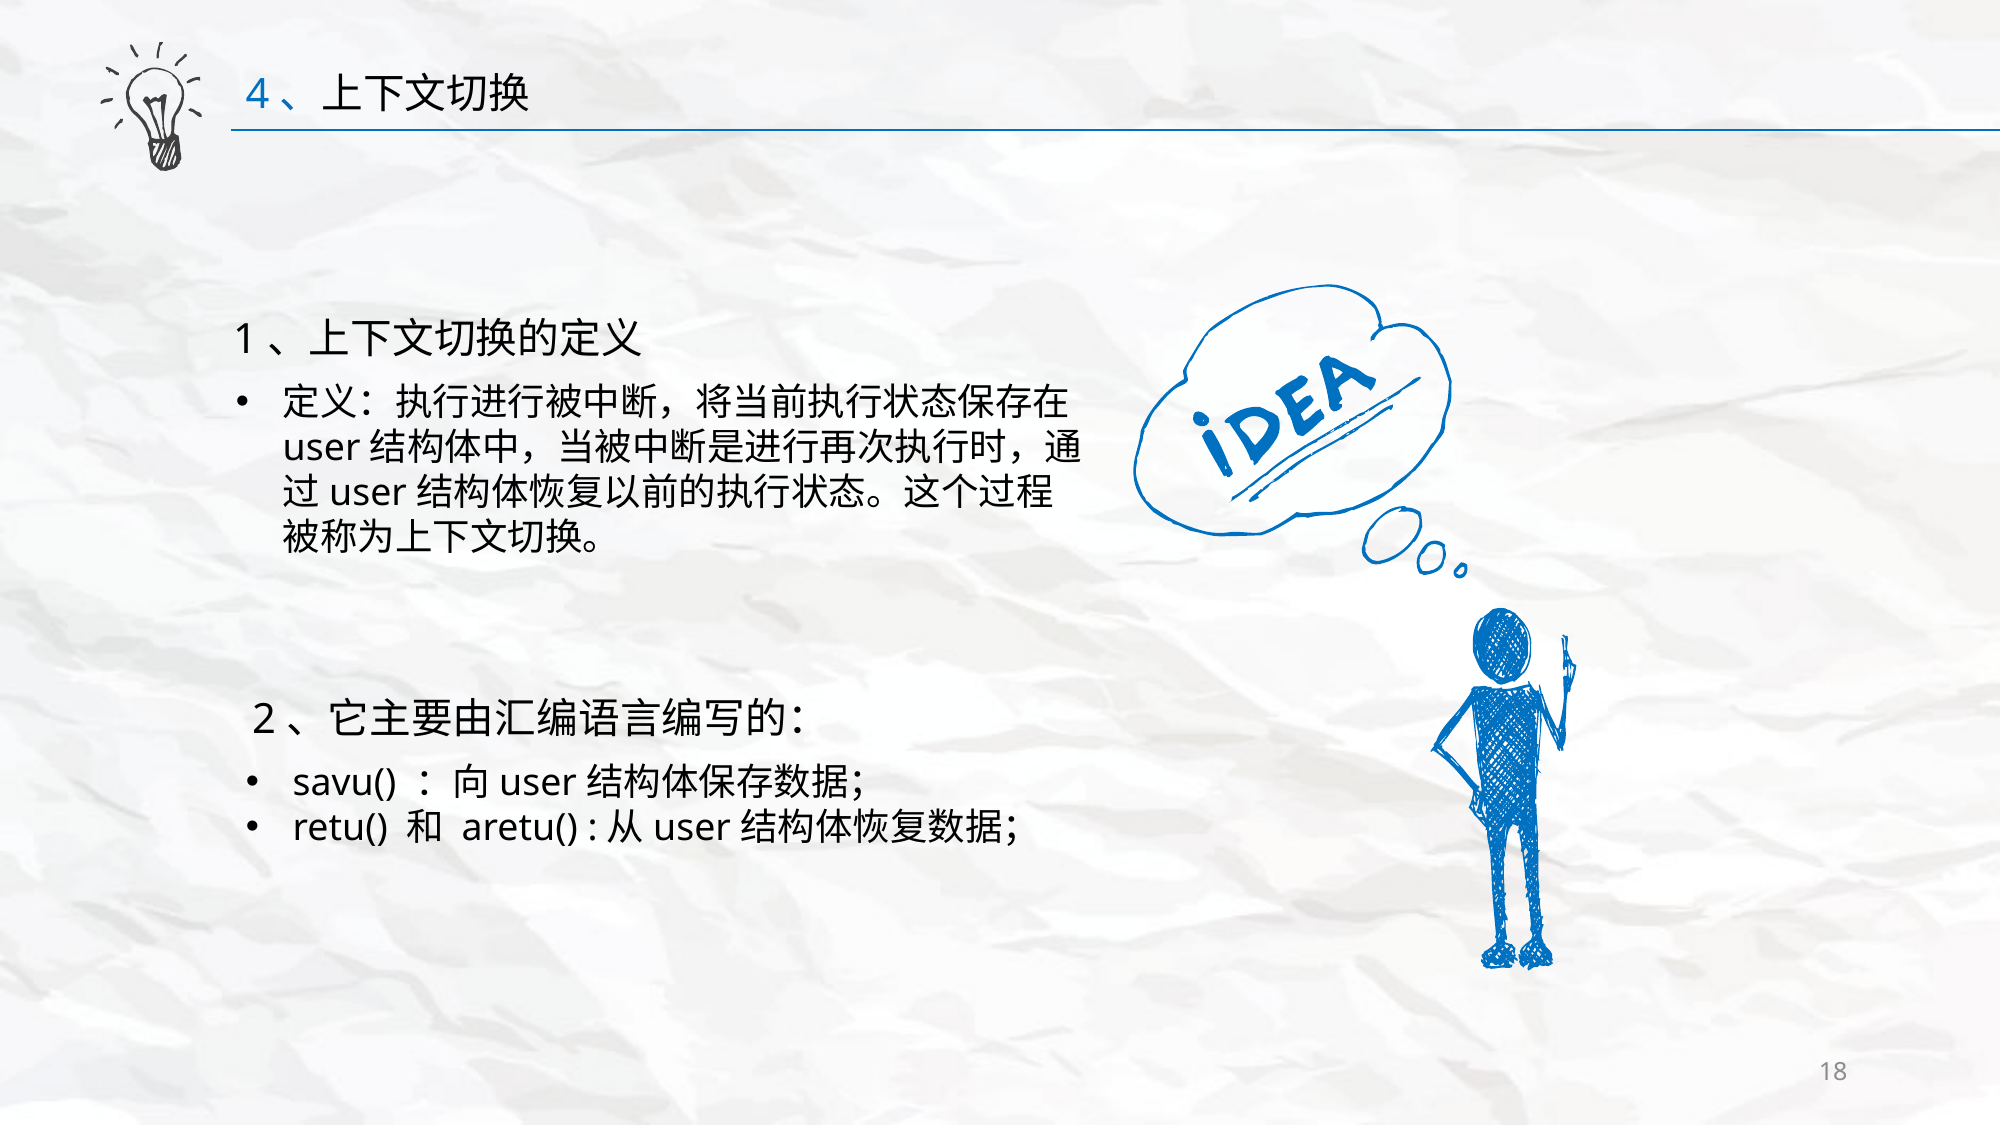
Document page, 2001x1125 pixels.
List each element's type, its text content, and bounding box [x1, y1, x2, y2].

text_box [218, 304, 1105, 613]
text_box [100, 41, 203, 172]
text_box 4、上下文切换 [230, 59, 1133, 125]
slide_number 18 [1412, 1042, 1863, 1103]
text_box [230, 684, 1113, 902]
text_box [1132, 283, 1577, 971]
picture [0, 0, 2000, 1125]
